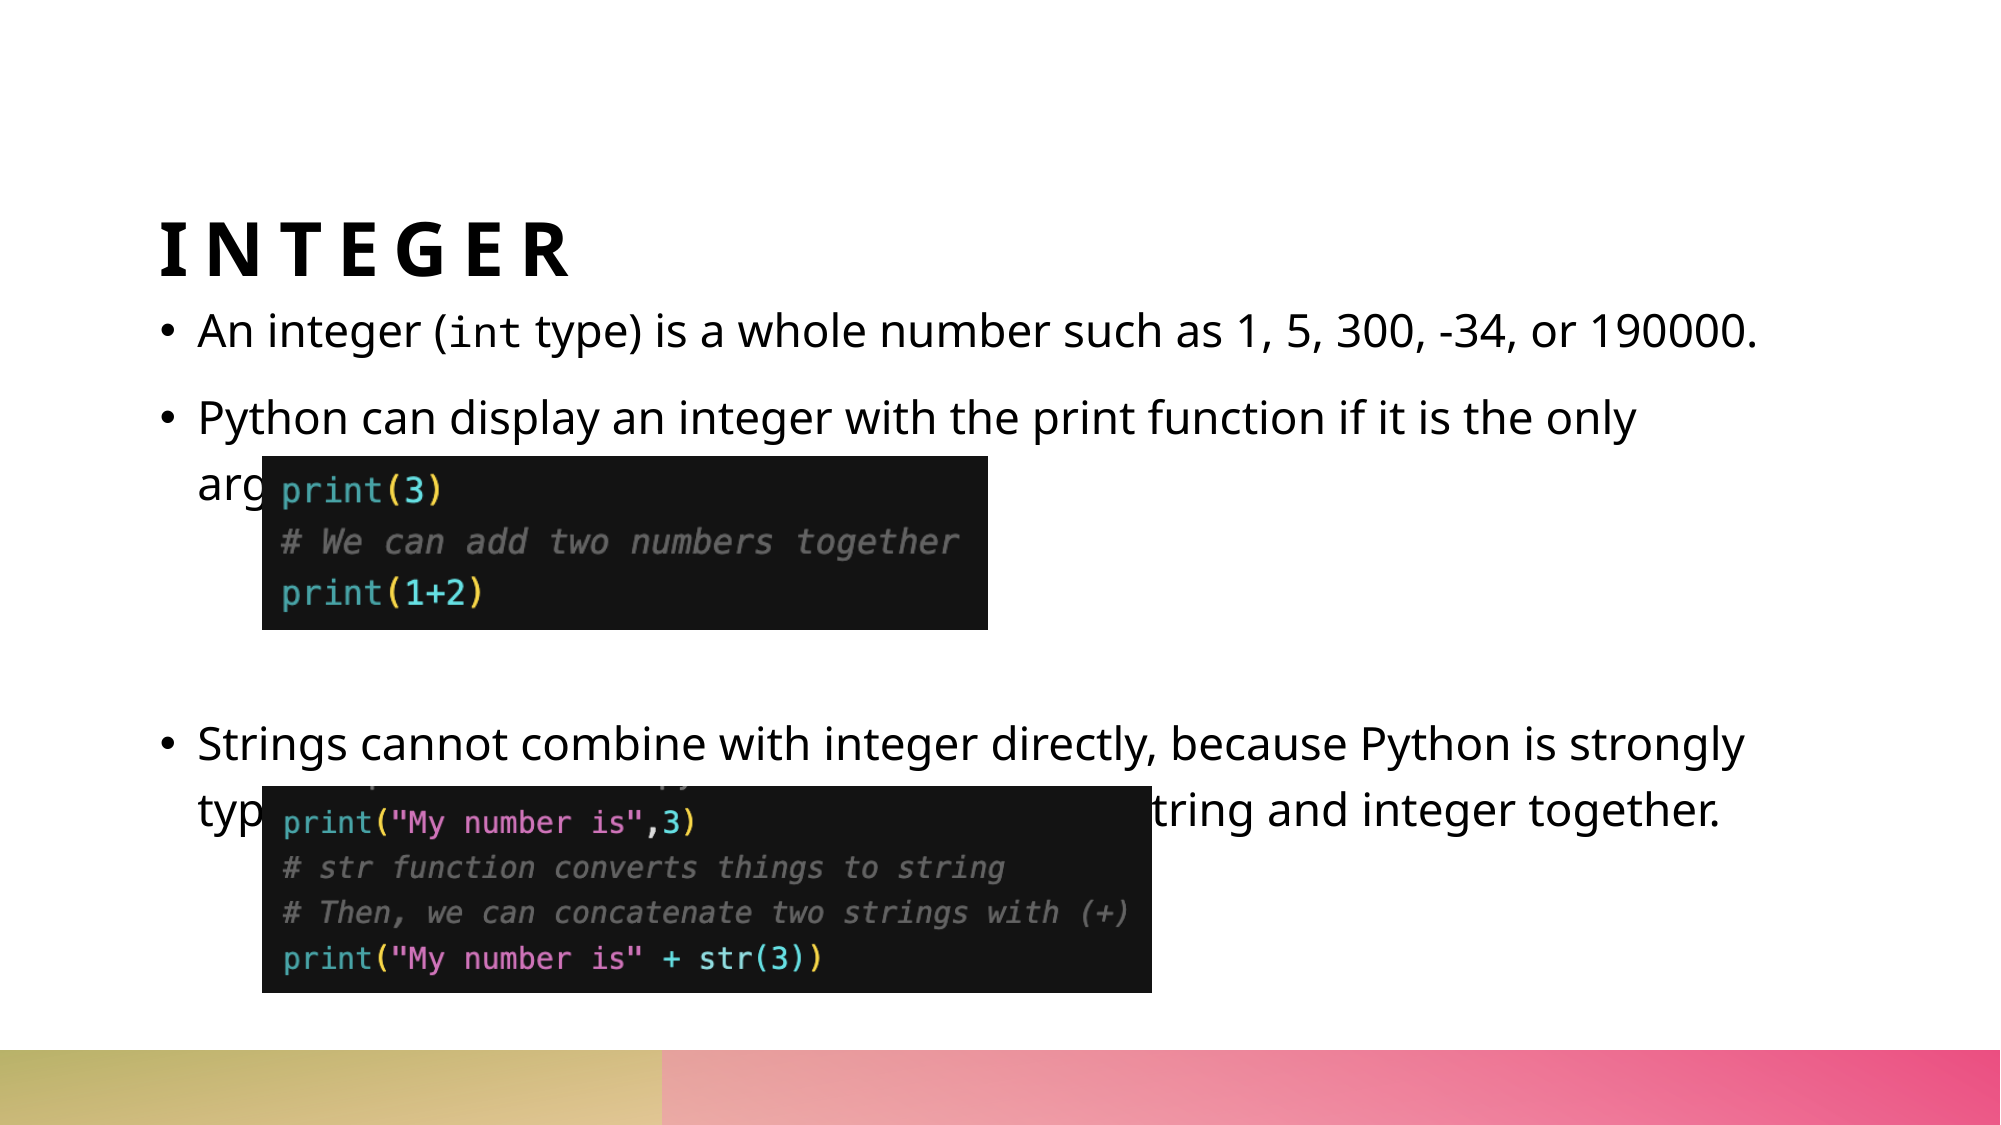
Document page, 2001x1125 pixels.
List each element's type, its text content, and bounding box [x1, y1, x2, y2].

picture [261, 786, 1152, 993]
text_box integer [159, 88, 1840, 292]
picture [261, 456, 988, 630]
list An integer (int type) is a whole number such as 1, 5, 300, -34, or 190000. Python can display an integer with the print function if it is the only argument. Strings cannot combine with integer directly, because Python is strongly typed. So, there are several ways to display string and integer together. [159, 292, 1840, 941]
